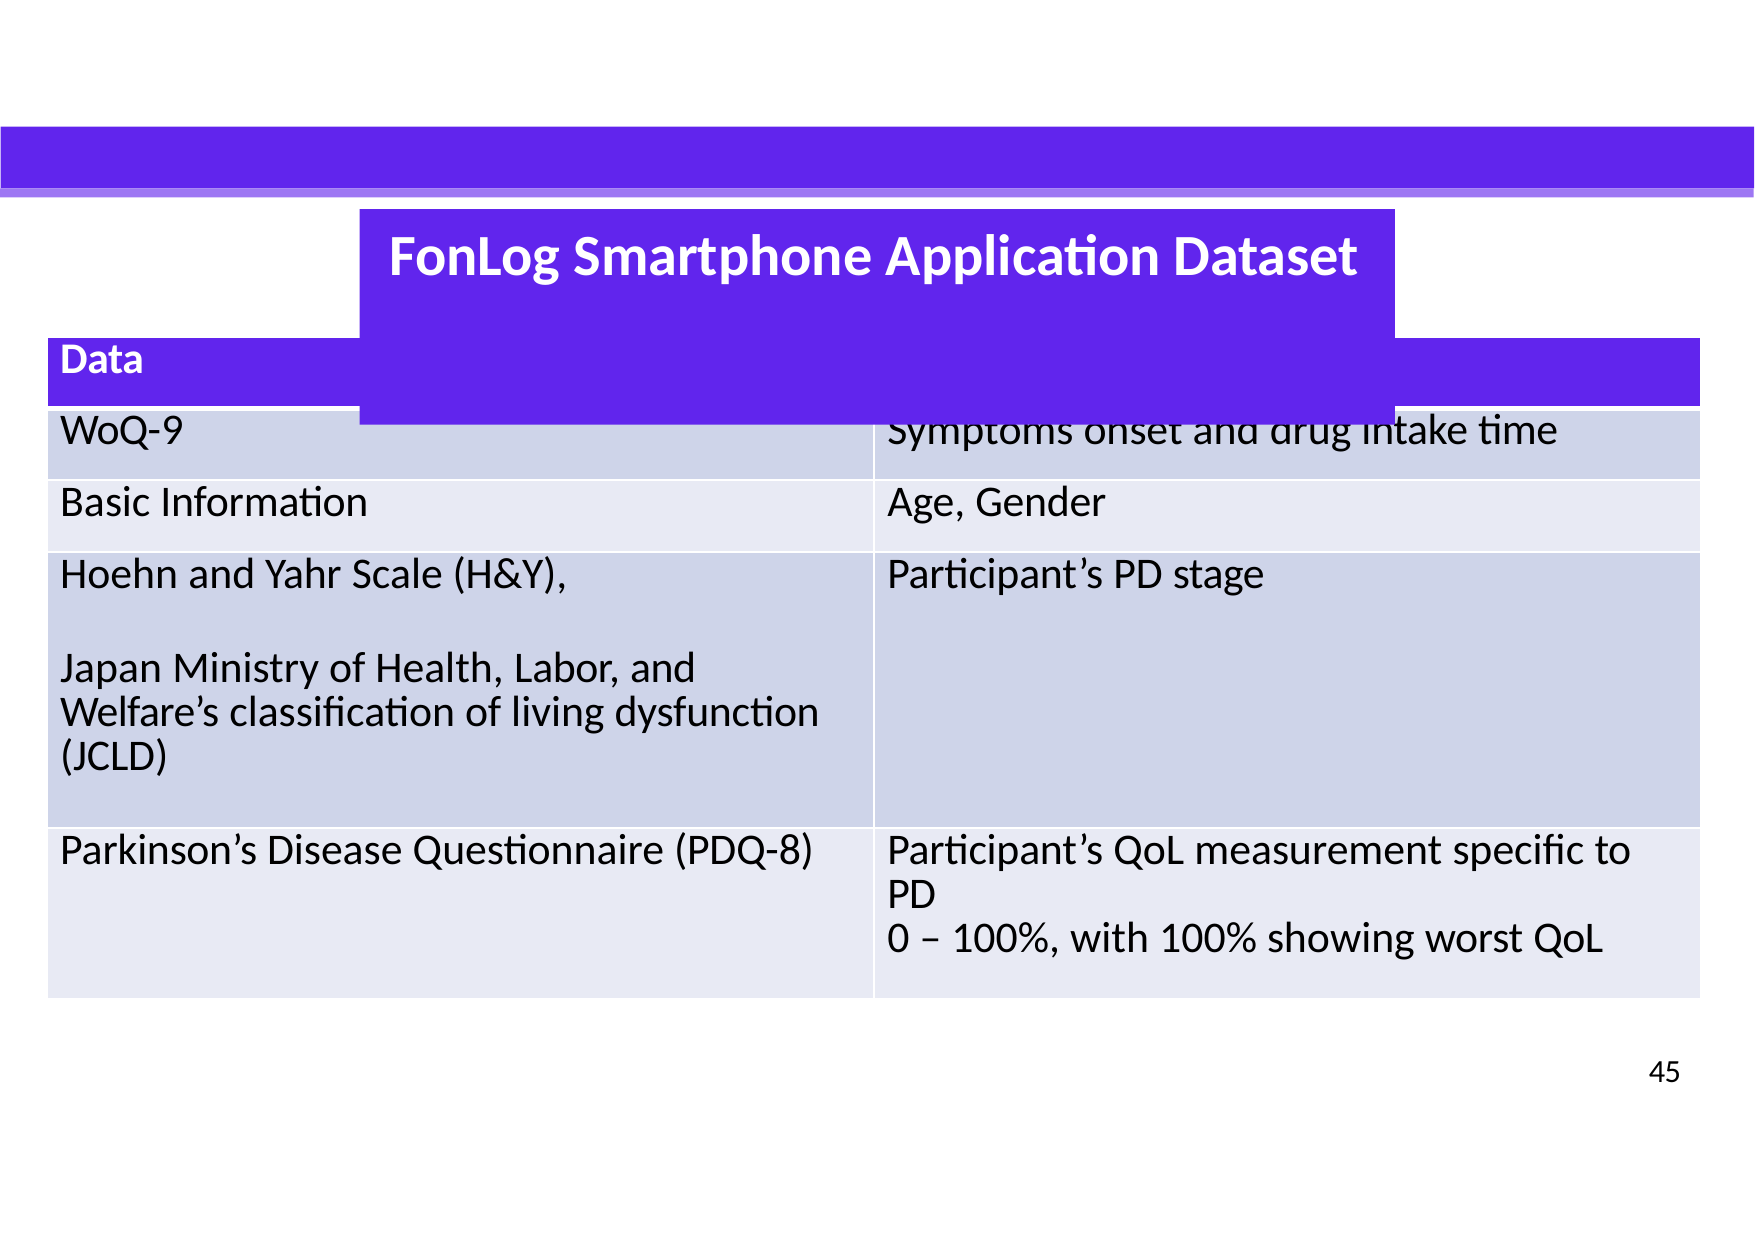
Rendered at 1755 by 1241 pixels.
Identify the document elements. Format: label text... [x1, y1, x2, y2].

table_header Description [1395, 338, 1700, 406]
table_cell Age, Gender [875, 481, 1700, 551]
title FonLog Smartphone Application Dataset [359, 209, 1395, 425]
table_cell WoQ-9 [48, 411, 873, 479]
table_cell Basic Information [48, 481, 873, 551]
table_header Data [48, 338, 359, 406]
table_cell Participant’s QoL measurement specific to PD 0 – 100%, with 100% showing worst QoL [875, 829, 1700, 998]
table_cell Symptoms onset and drug intake time [875, 411, 1700, 479]
table_cell Participant’s PD stage [875, 553, 1700, 827]
slide_number 45 [1636, 1055, 1691, 1241]
table_cell Hoehn and Yahr Scale (H&Y), Japan Ministry of Health, Labor, and Welfare’s classification of living dysfunction (JCLD) [48, 553, 873, 827]
table_cell Parkinson’s Disease Questionnaire (PDQ-8) [48, 829, 873, 998]
